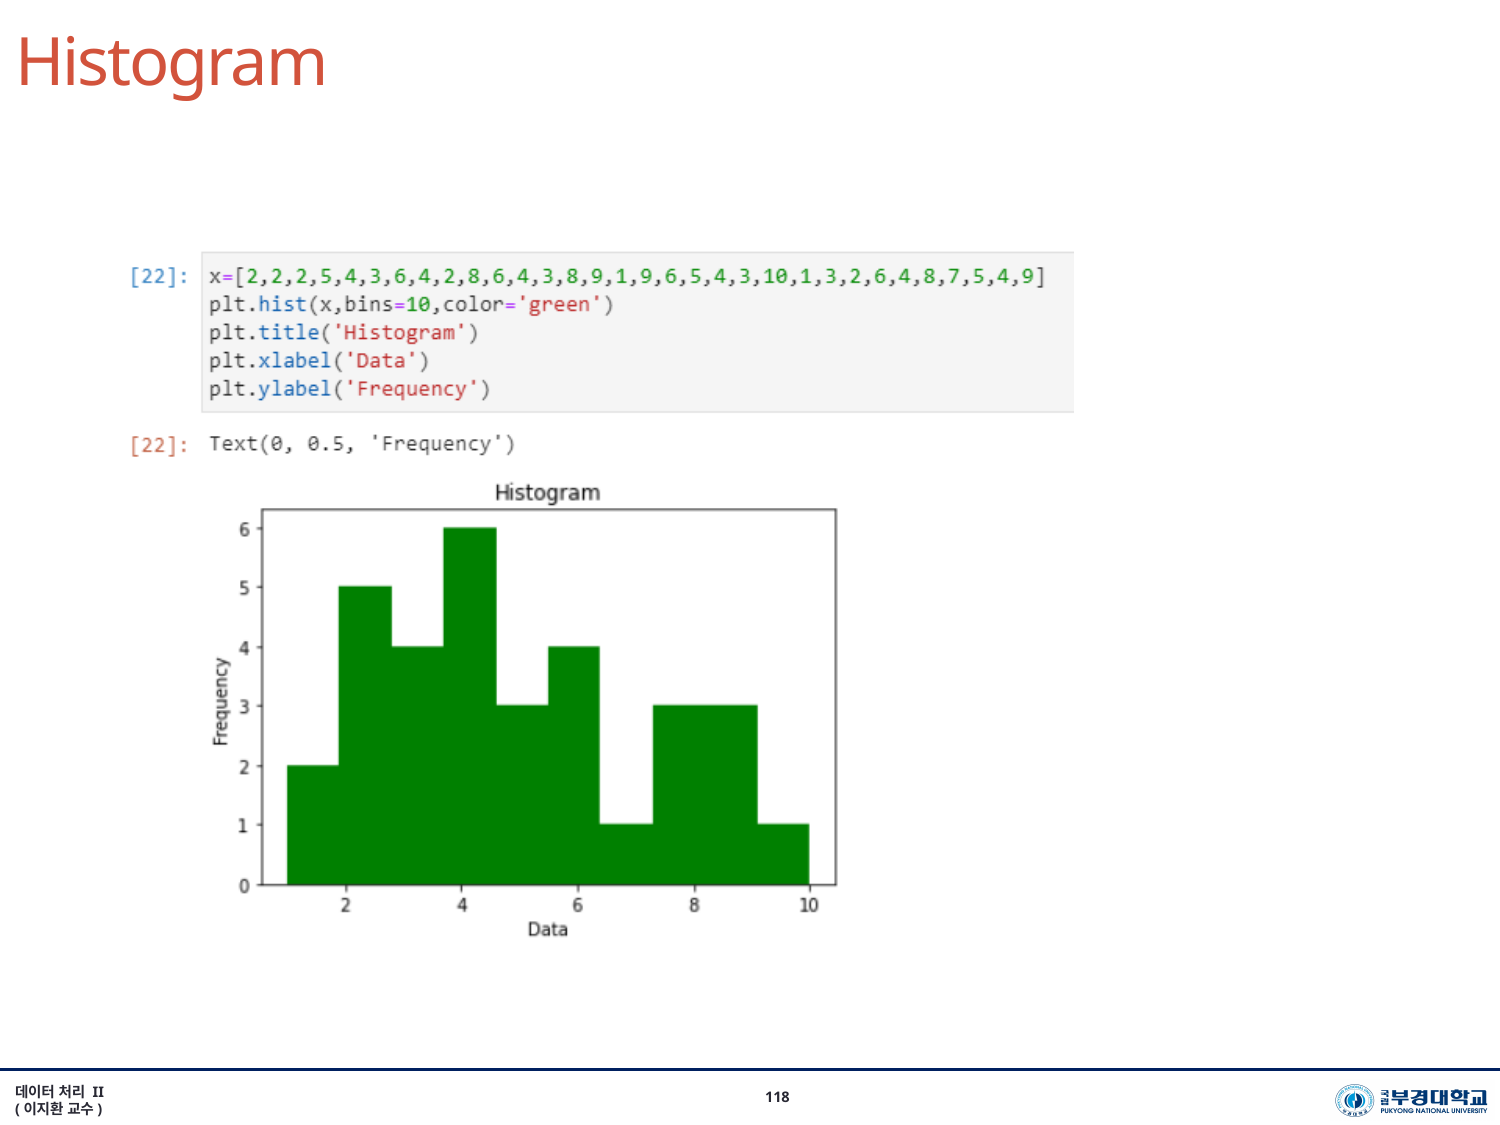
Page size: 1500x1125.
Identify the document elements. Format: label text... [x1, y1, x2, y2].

picture [1330, 1079, 1495, 1121]
slide_number 데이터 처리 II (이지환 교수) [0, 1082, 303, 1118]
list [102, 230, 1074, 953]
title Histogram [0, 1, 1500, 116]
